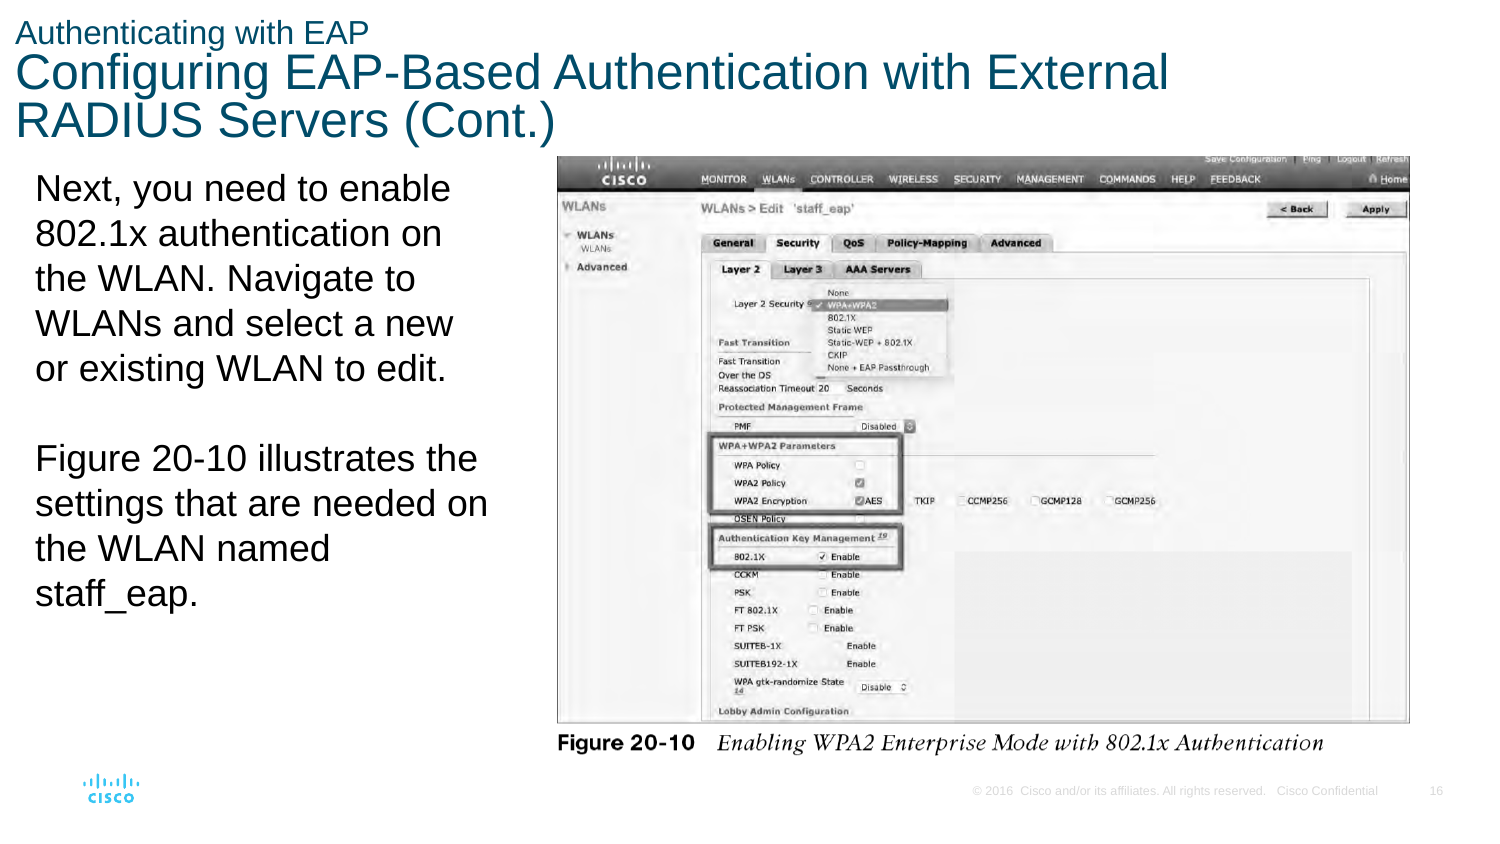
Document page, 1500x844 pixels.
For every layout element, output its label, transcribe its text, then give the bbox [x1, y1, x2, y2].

text_box Next, you need to enable 802.1x authentication on the WLAN. Navigate to WLANs and select a new or existing WLAN to edit. Figure 20-10 illustrates the settings that are needed on the WLAN named staff_eap. [20, 156, 510, 621]
picture [543, 155, 1423, 761]
title Authenticating with EAP Configuring EAP-Based Authentication with External RADIUS Servers (Cont.) [0, 23, 1369, 144]
